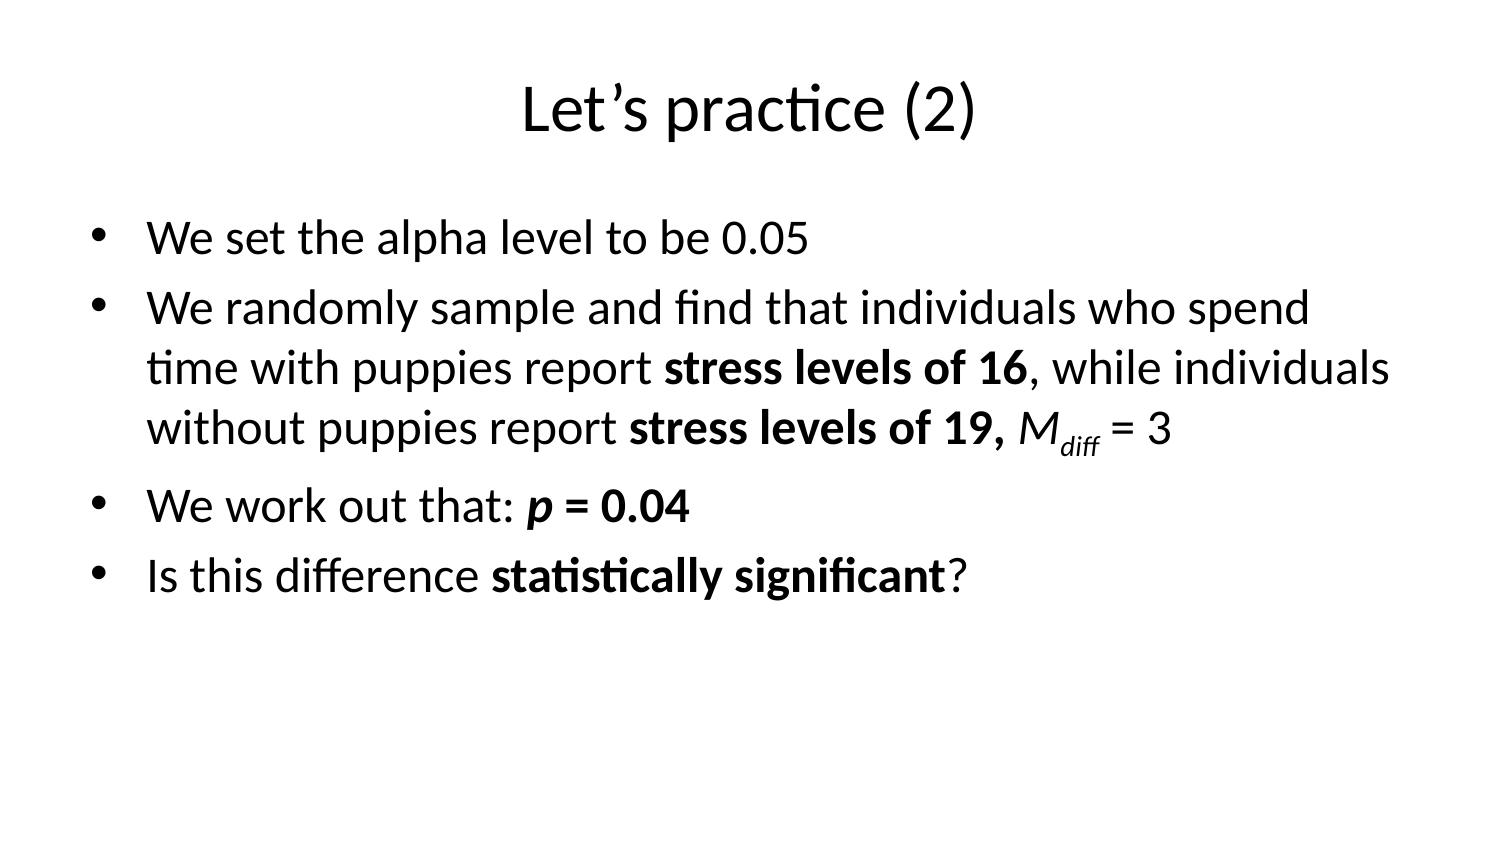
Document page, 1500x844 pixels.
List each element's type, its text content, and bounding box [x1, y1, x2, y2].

title Let’s practice (2) [75, 33, 1425, 175]
list We set the alpha level to be 0.05 We randomly sample and find that individuals who spend time with puppies report stress levels of 16, while individuals without puppies report stress levels of 19, Mdiff = 3 We work out that: p = 0.04 Is this difference statistically significant? [75, 196, 1425, 754]
